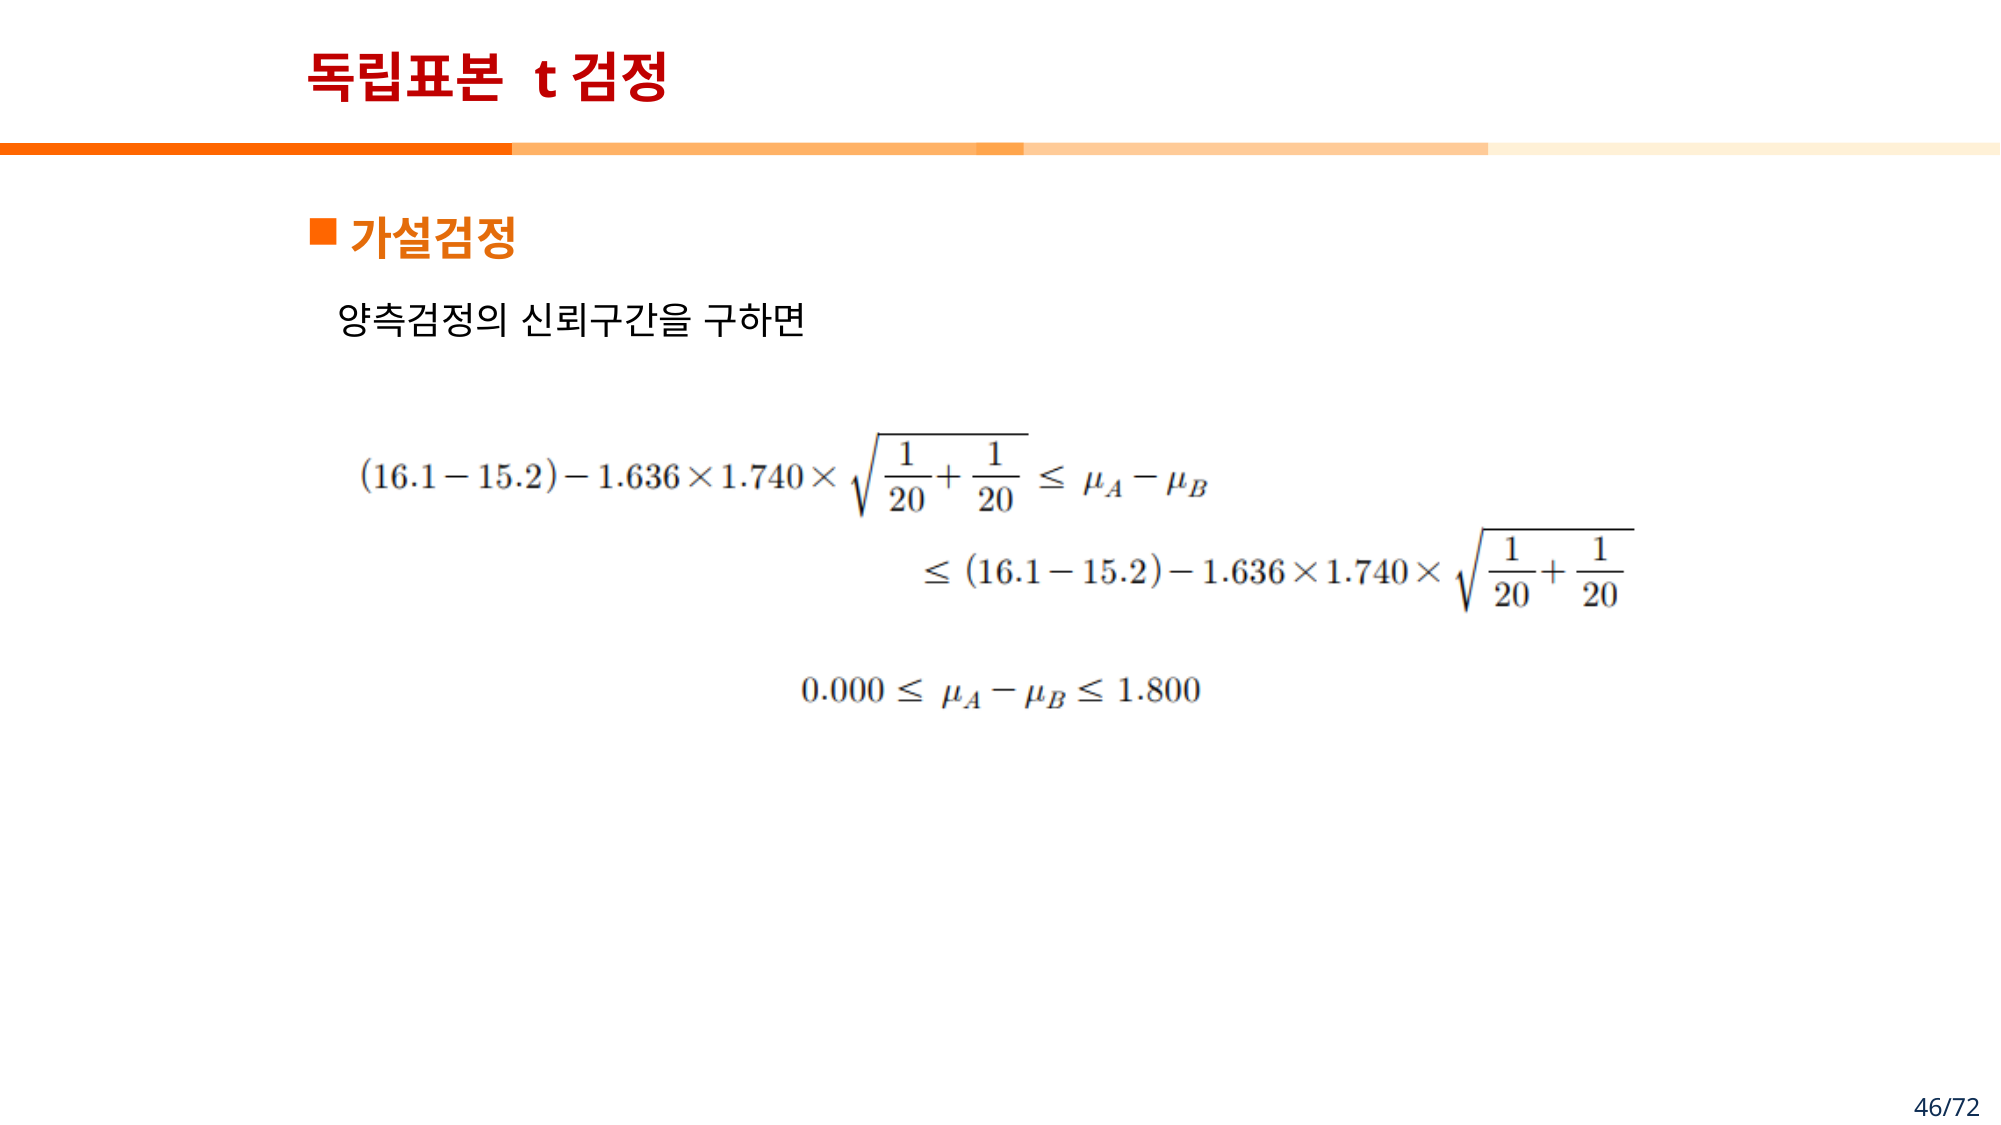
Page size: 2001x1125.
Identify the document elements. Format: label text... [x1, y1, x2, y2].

title 독립표본 t검정 [291, 31, 1674, 122]
text_box 양측검정의 신뢰구간을 구하면 [322, 278, 1663, 361]
text_box 가설검정 [291, 174, 1709, 267]
picture [360, 432, 1640, 714]
